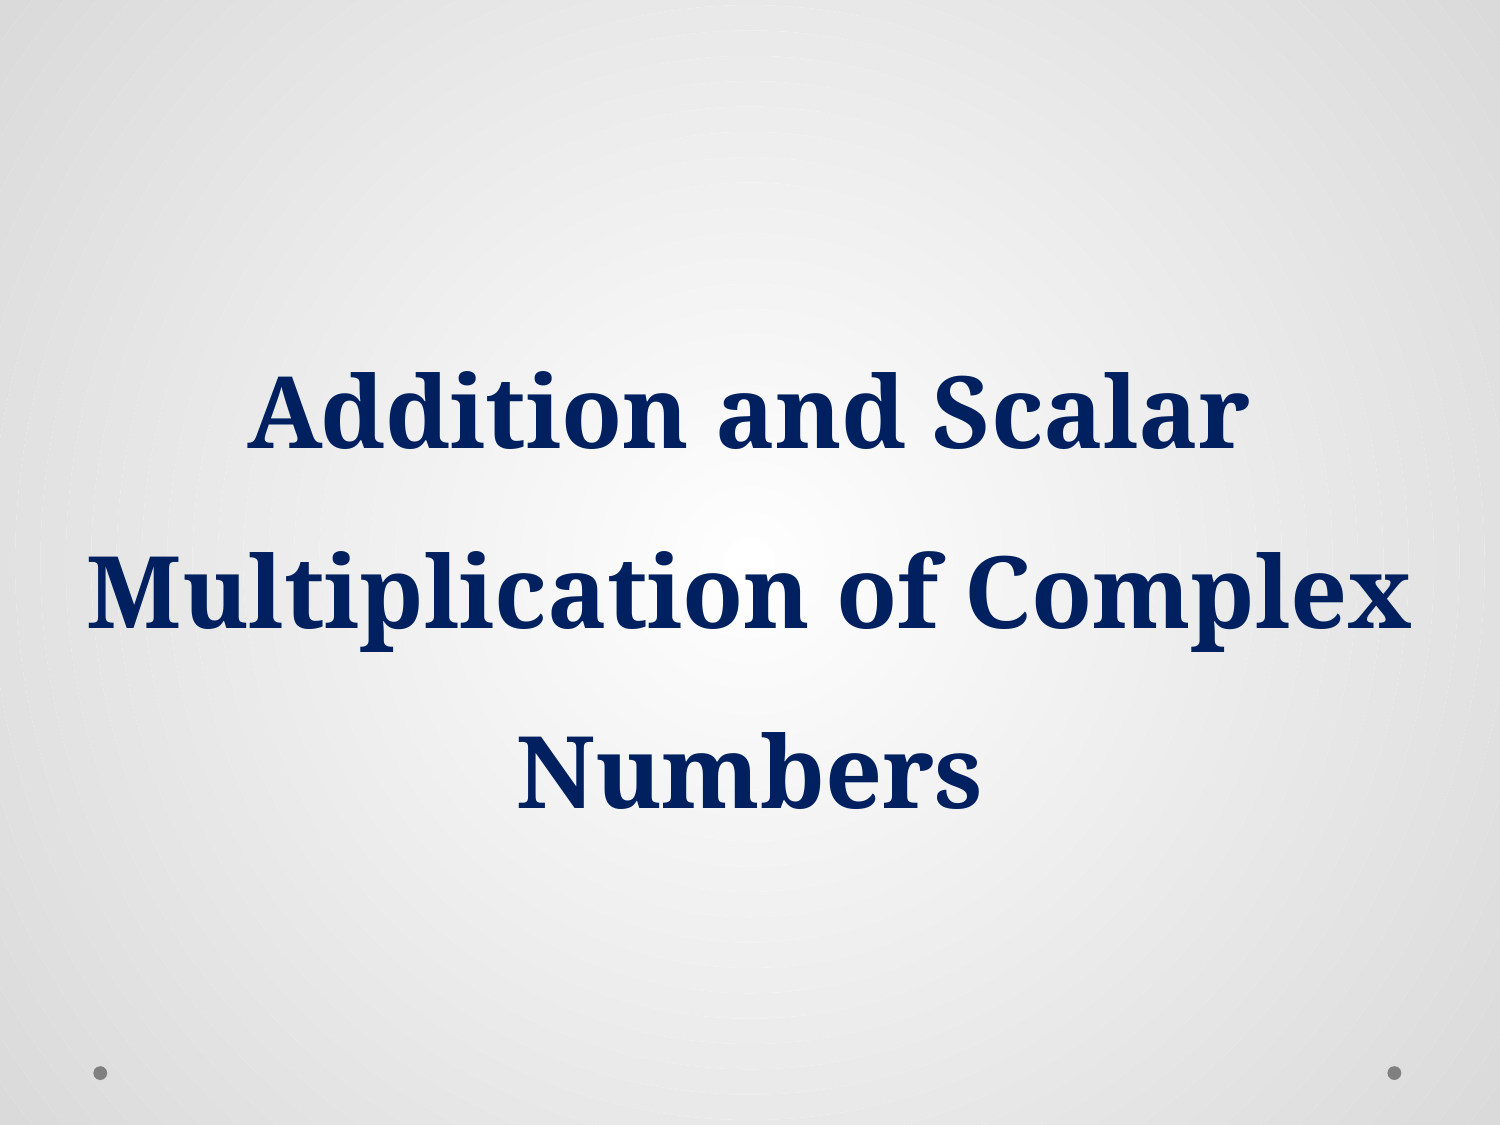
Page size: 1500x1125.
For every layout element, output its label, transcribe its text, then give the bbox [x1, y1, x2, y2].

text_box Addition and Scalar Multiplication of Complex Numbers [0, 324, 1500, 836]
